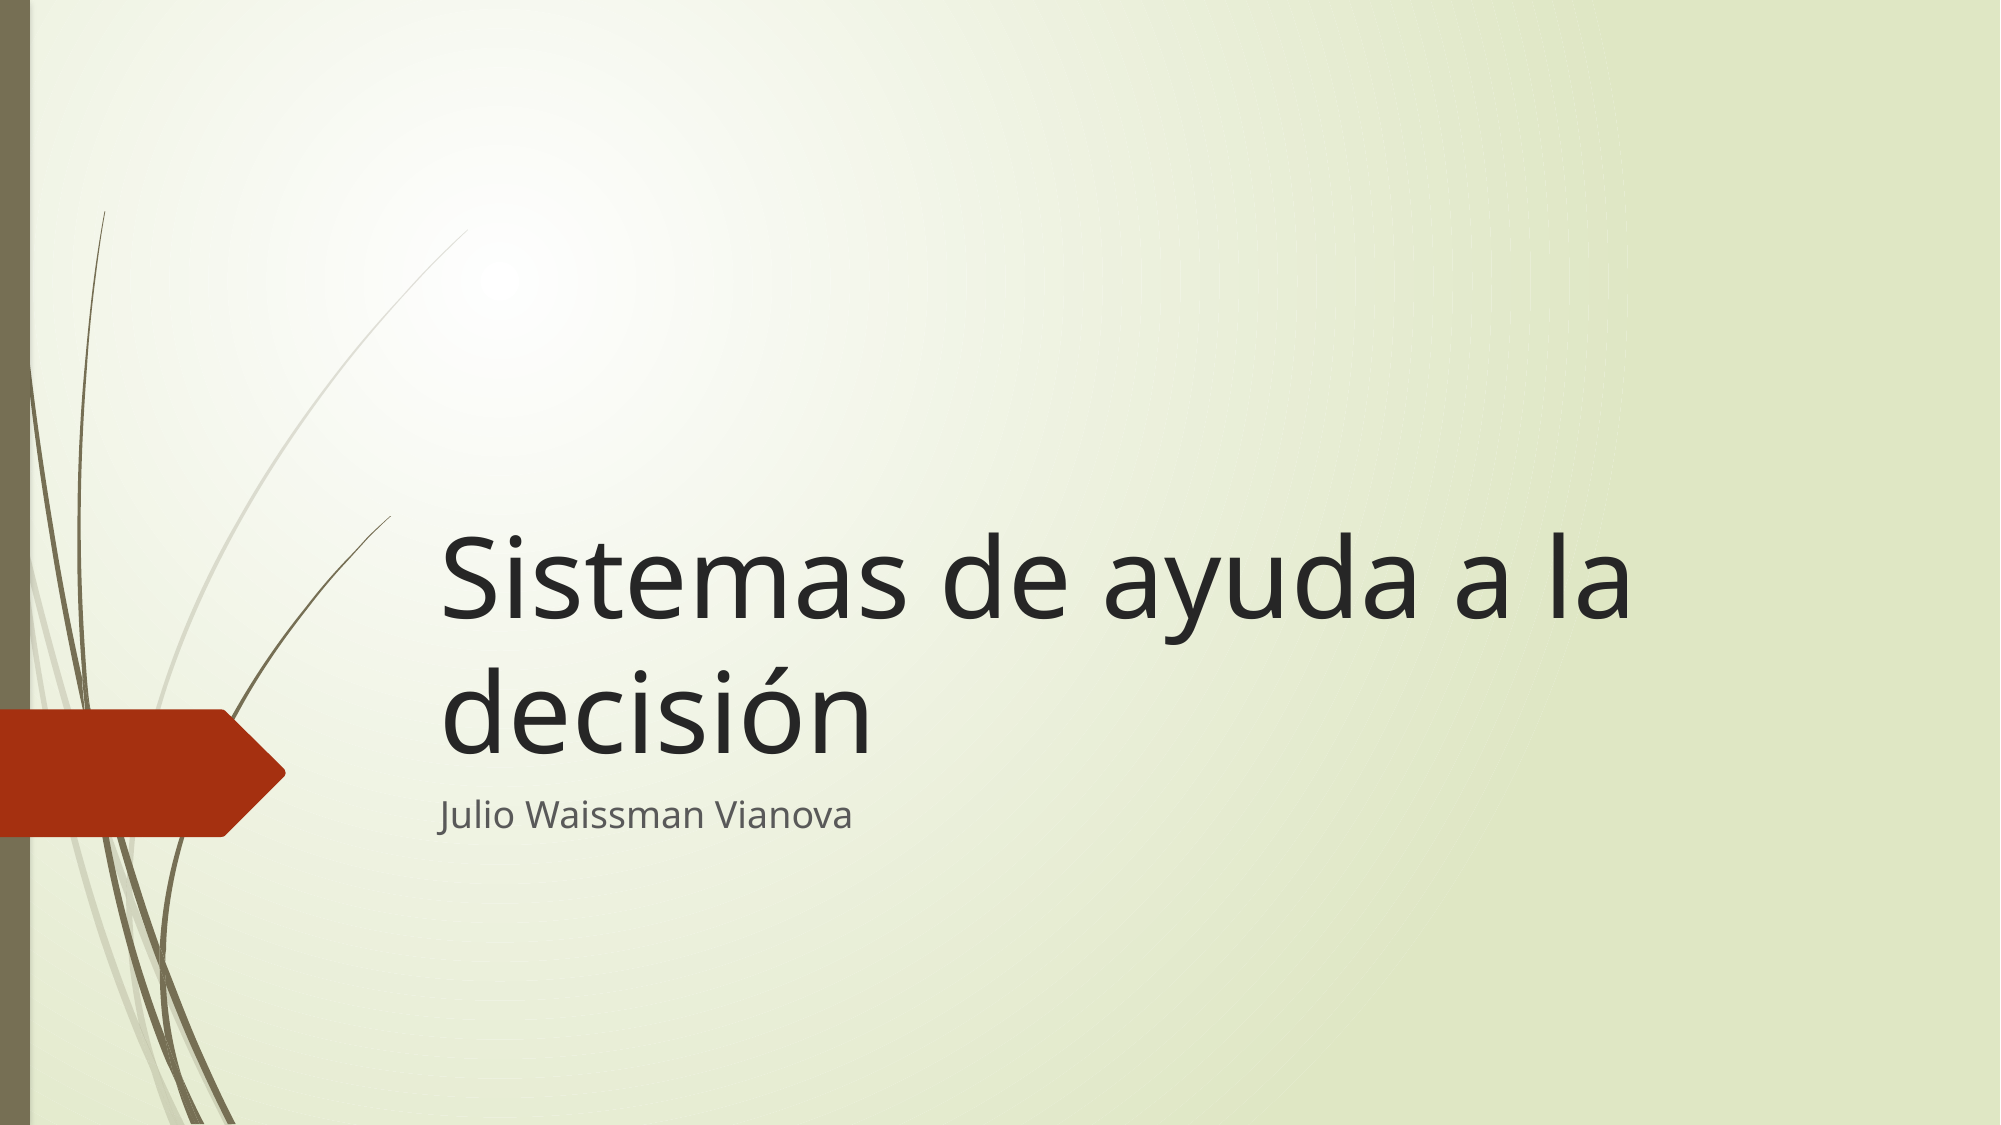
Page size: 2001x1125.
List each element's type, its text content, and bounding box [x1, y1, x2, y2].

subtitle Julio Waissman Vianova [424, 783, 1888, 969]
title Sistemas de ayuda a la decisión [424, 412, 1888, 783]
